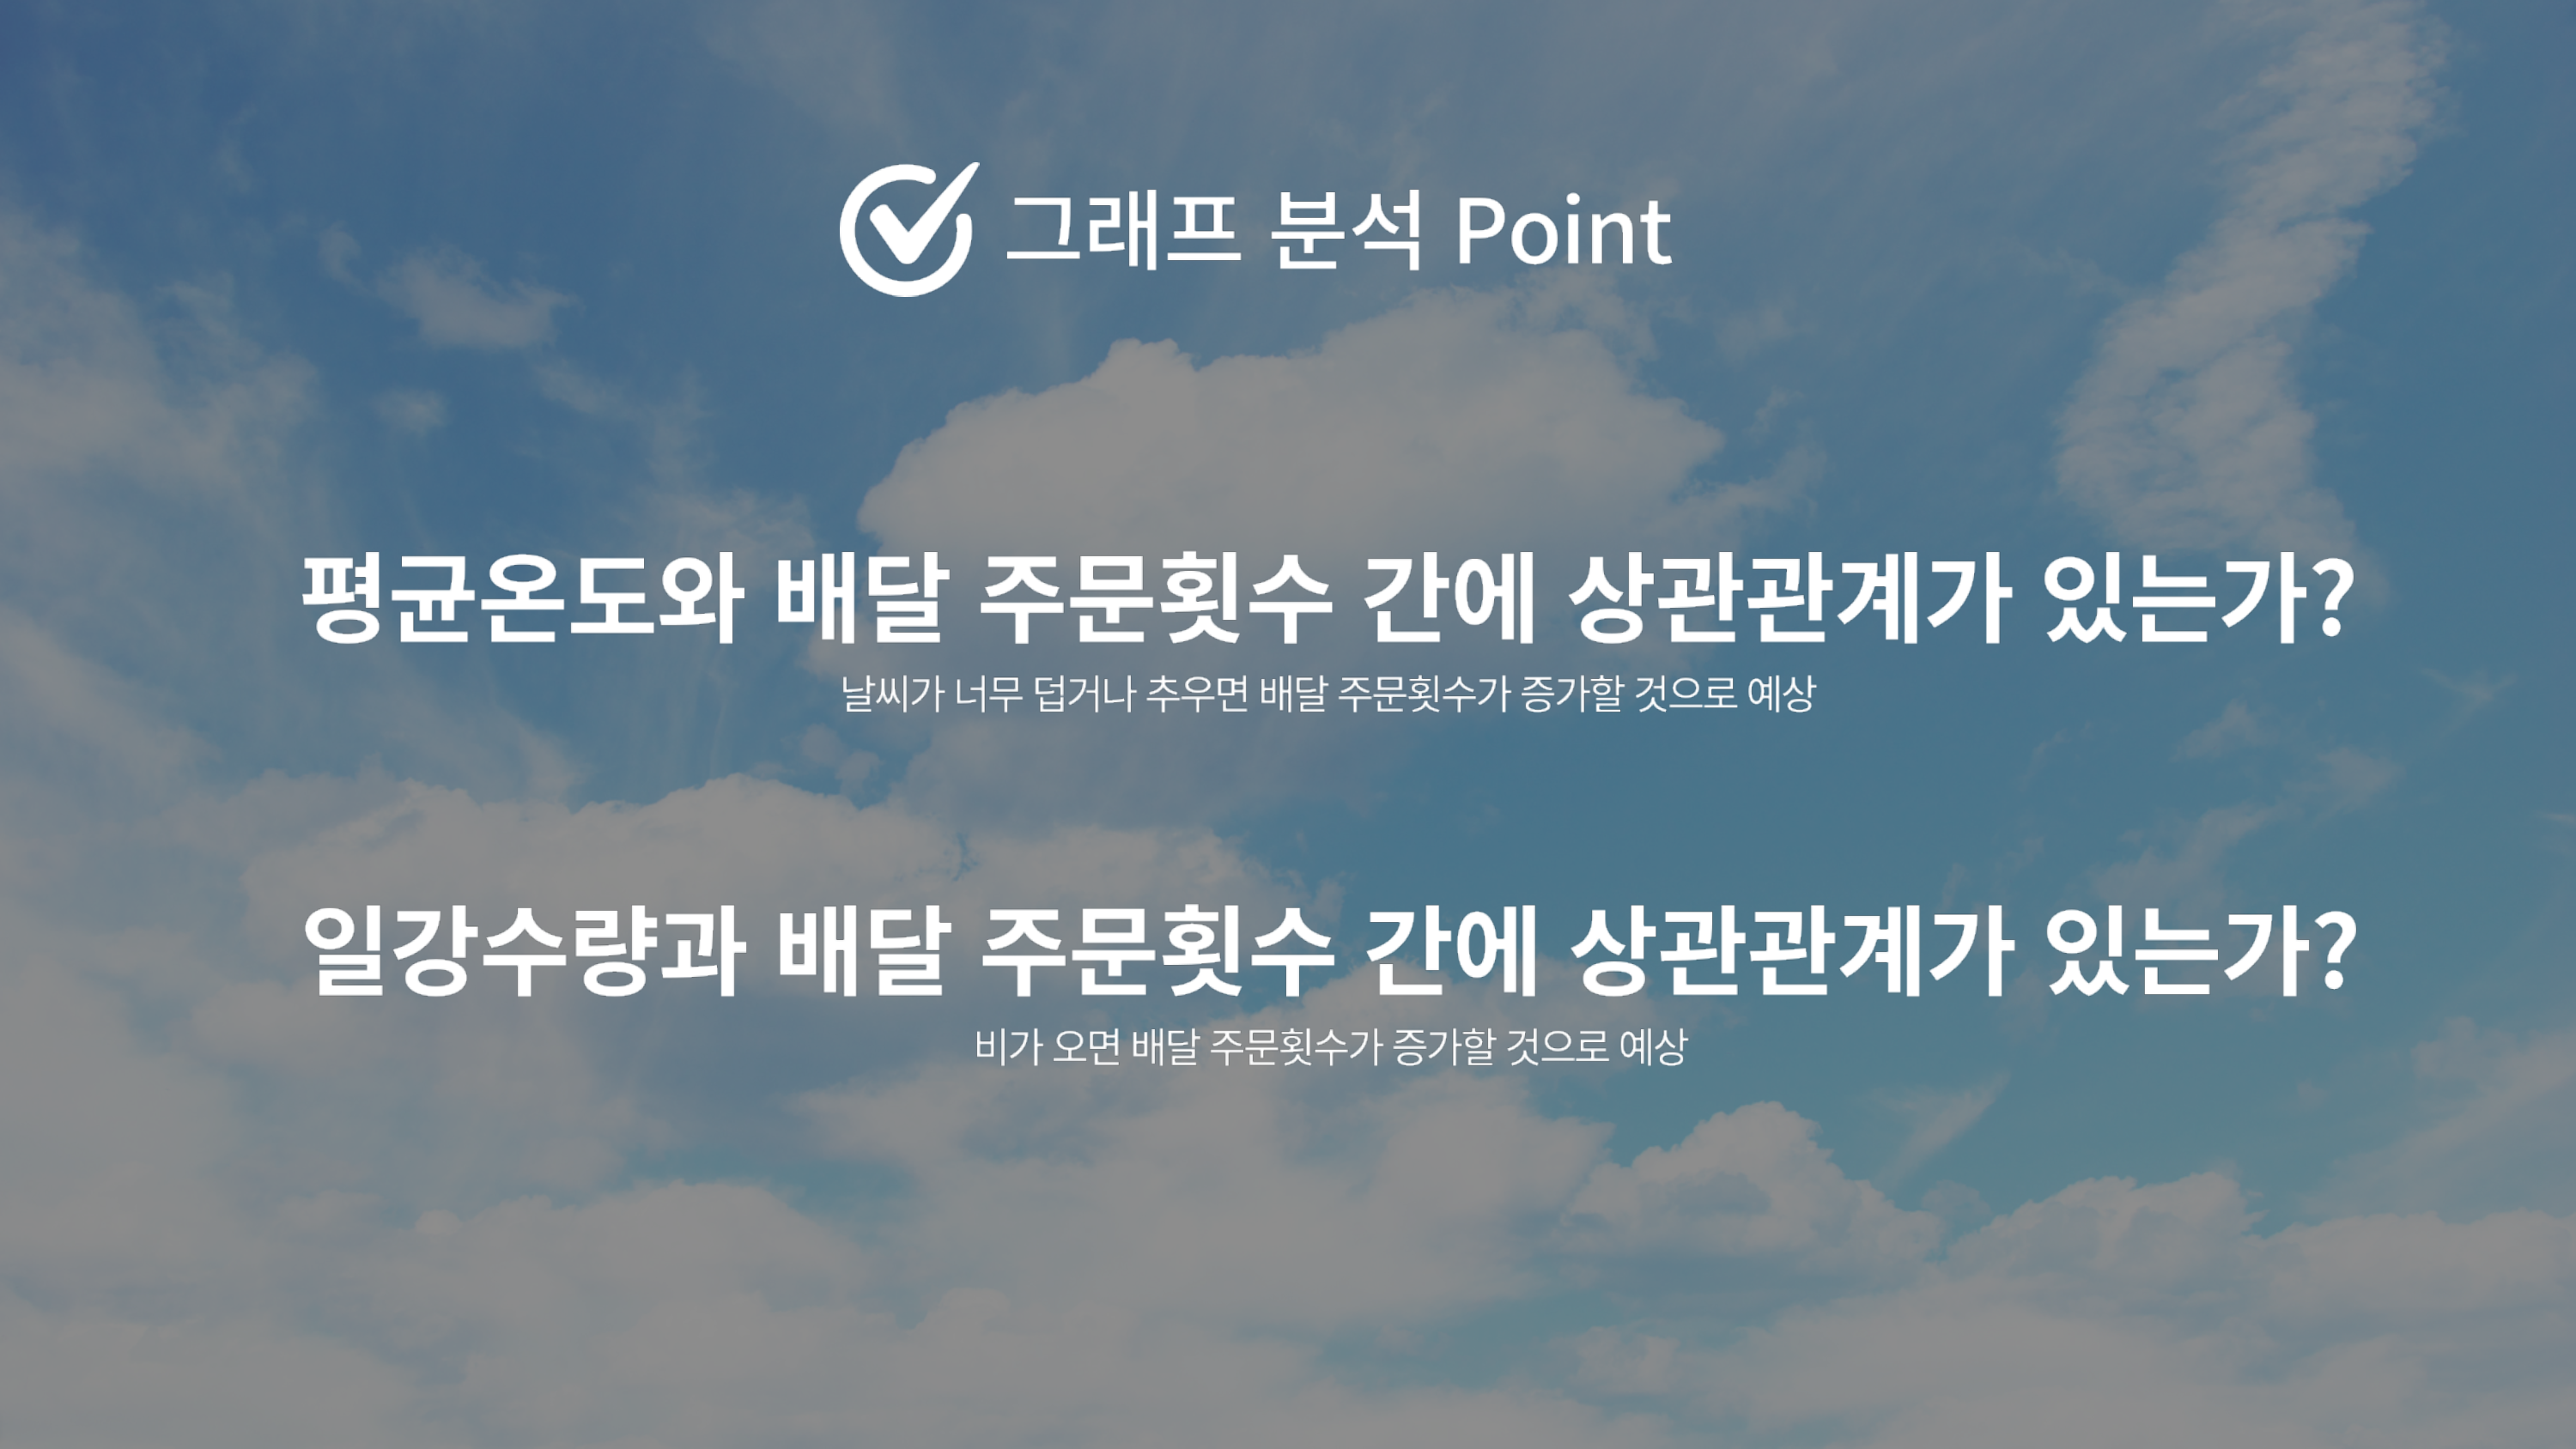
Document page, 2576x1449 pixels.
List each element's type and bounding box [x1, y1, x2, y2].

picture [270, 509, 2409, 733]
text_box [0, 0, 2576, 1449]
picture [483, 149, 1714, 312]
picture [272, 861, 2410, 1086]
text_box [840, 162, 980, 297]
